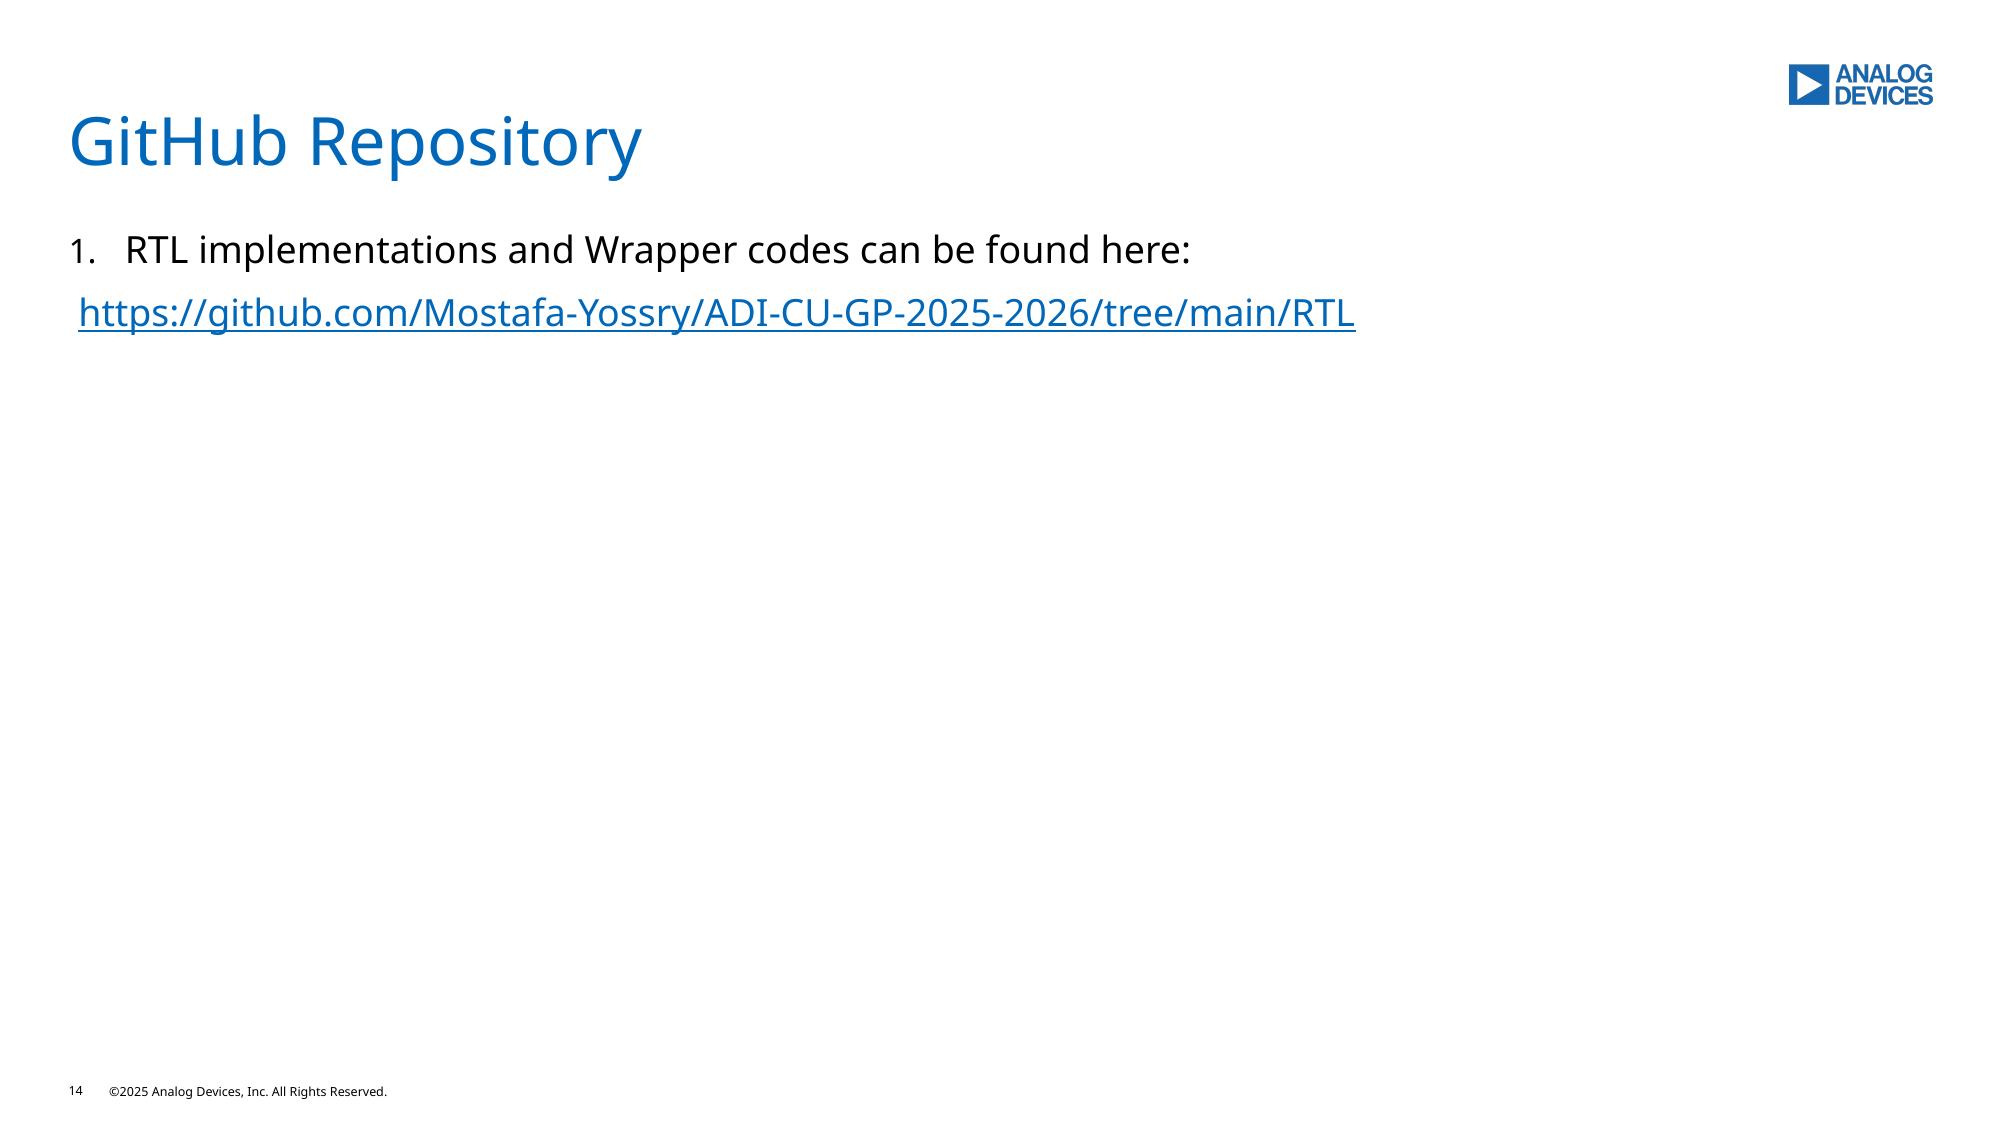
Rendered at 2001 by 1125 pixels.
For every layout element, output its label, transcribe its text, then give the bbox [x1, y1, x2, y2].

footer ©2025 Analog Devices, Inc. All Rights Reserved. [110, 1079, 969, 1104]
title GitHub Repository [68, 104, 1722, 179]
slide_number 14 [68, 1079, 110, 1104]
list RTL implementations and Wrapper codes can be found here: https://github.com/Mostafa-Yossry/ADI-CU-GP-2025-2026/tree/main/RTL [68, 221, 1932, 1058]
picture [1789, 64, 1933, 105]
